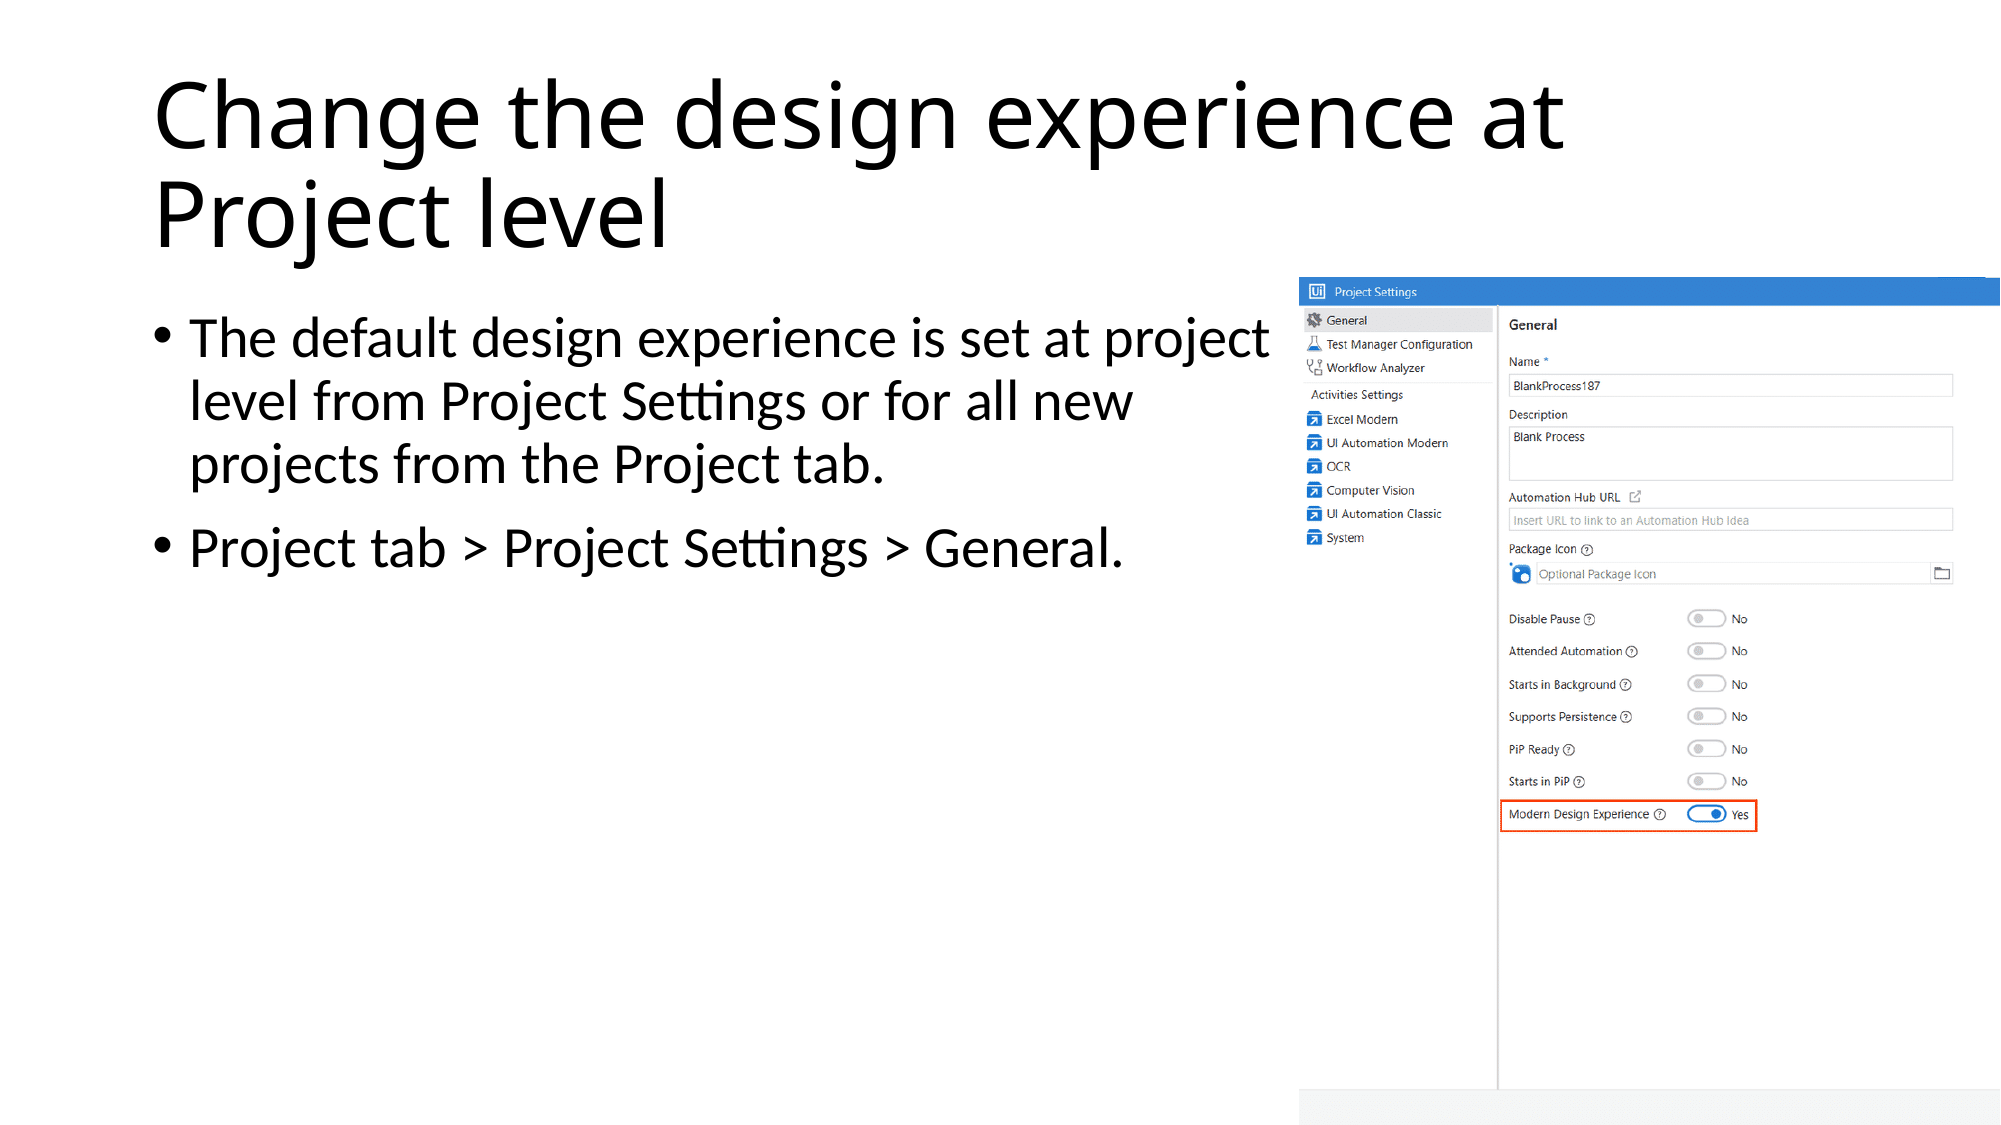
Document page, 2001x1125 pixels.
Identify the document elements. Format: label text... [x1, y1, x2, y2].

title Change the design experience at Project level [137, 59, 1863, 278]
picture [1299, 277, 2000, 1125]
list The default design experience is set at project level from Project Settings or for all new projects from the Project tab. Project tab > Project Settings > General. [137, 299, 1299, 1014]
